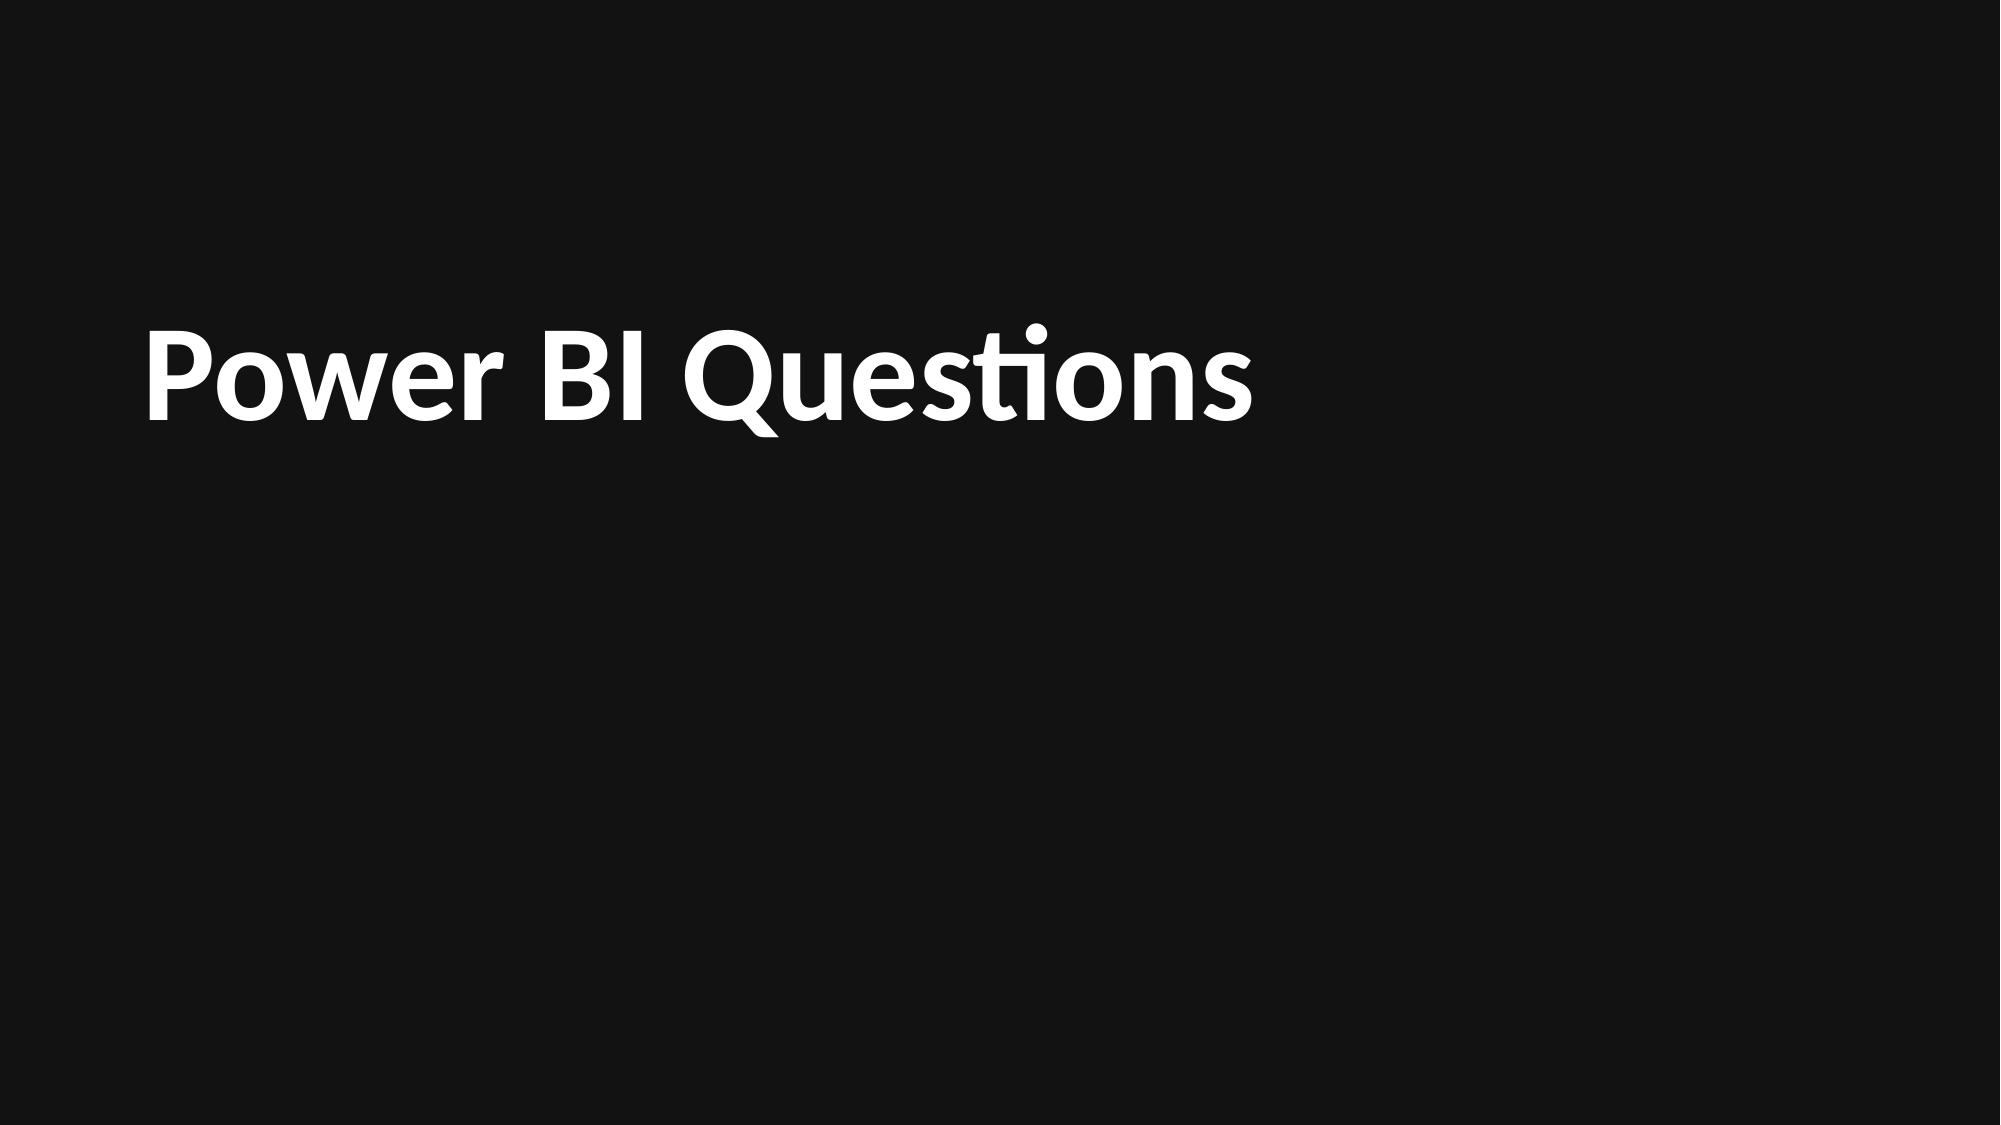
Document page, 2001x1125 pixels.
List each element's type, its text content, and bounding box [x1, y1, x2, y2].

title Power BI Questions [127, 266, 1852, 485]
